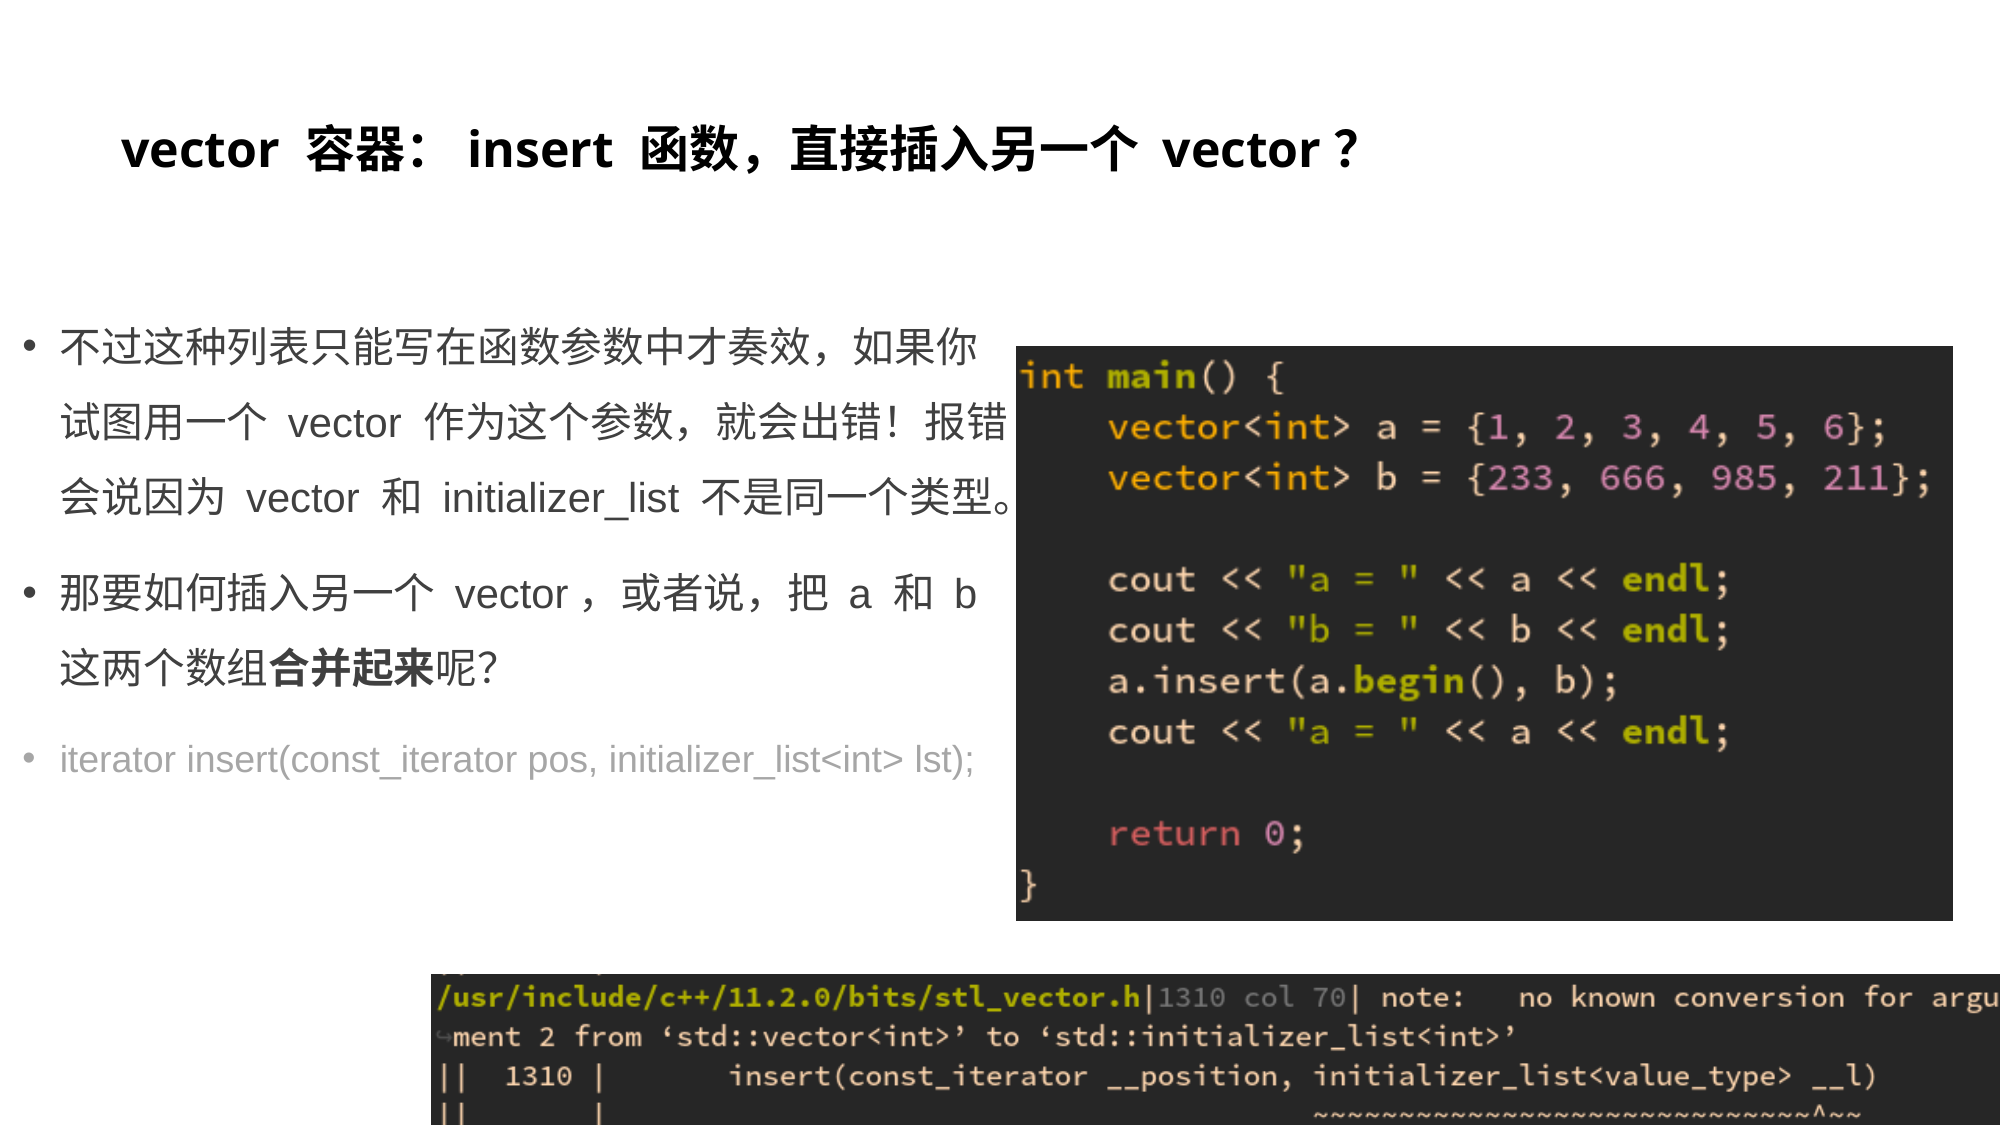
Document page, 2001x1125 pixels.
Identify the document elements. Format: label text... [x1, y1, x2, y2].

picture [431, 974, 2000, 1125]
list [1016, 346, 1953, 921]
title vector 容器：insert 函数，直接插入另一个 vector？ [106, 42, 1832, 260]
list 不过这种列表只能写在函数参数中才奏效，如果你试图用一个 vector 作为这个参数，就会出错！报错会说因为 vector 和 initializer_list 不是同一个类型。 那要如何插入另一个 vector，或者说，把 a 和 b 这两个数组合并起来呢？ iterator insert(const_iterator pos, initializer_list<int> lst); [7, 287, 1030, 1025]
